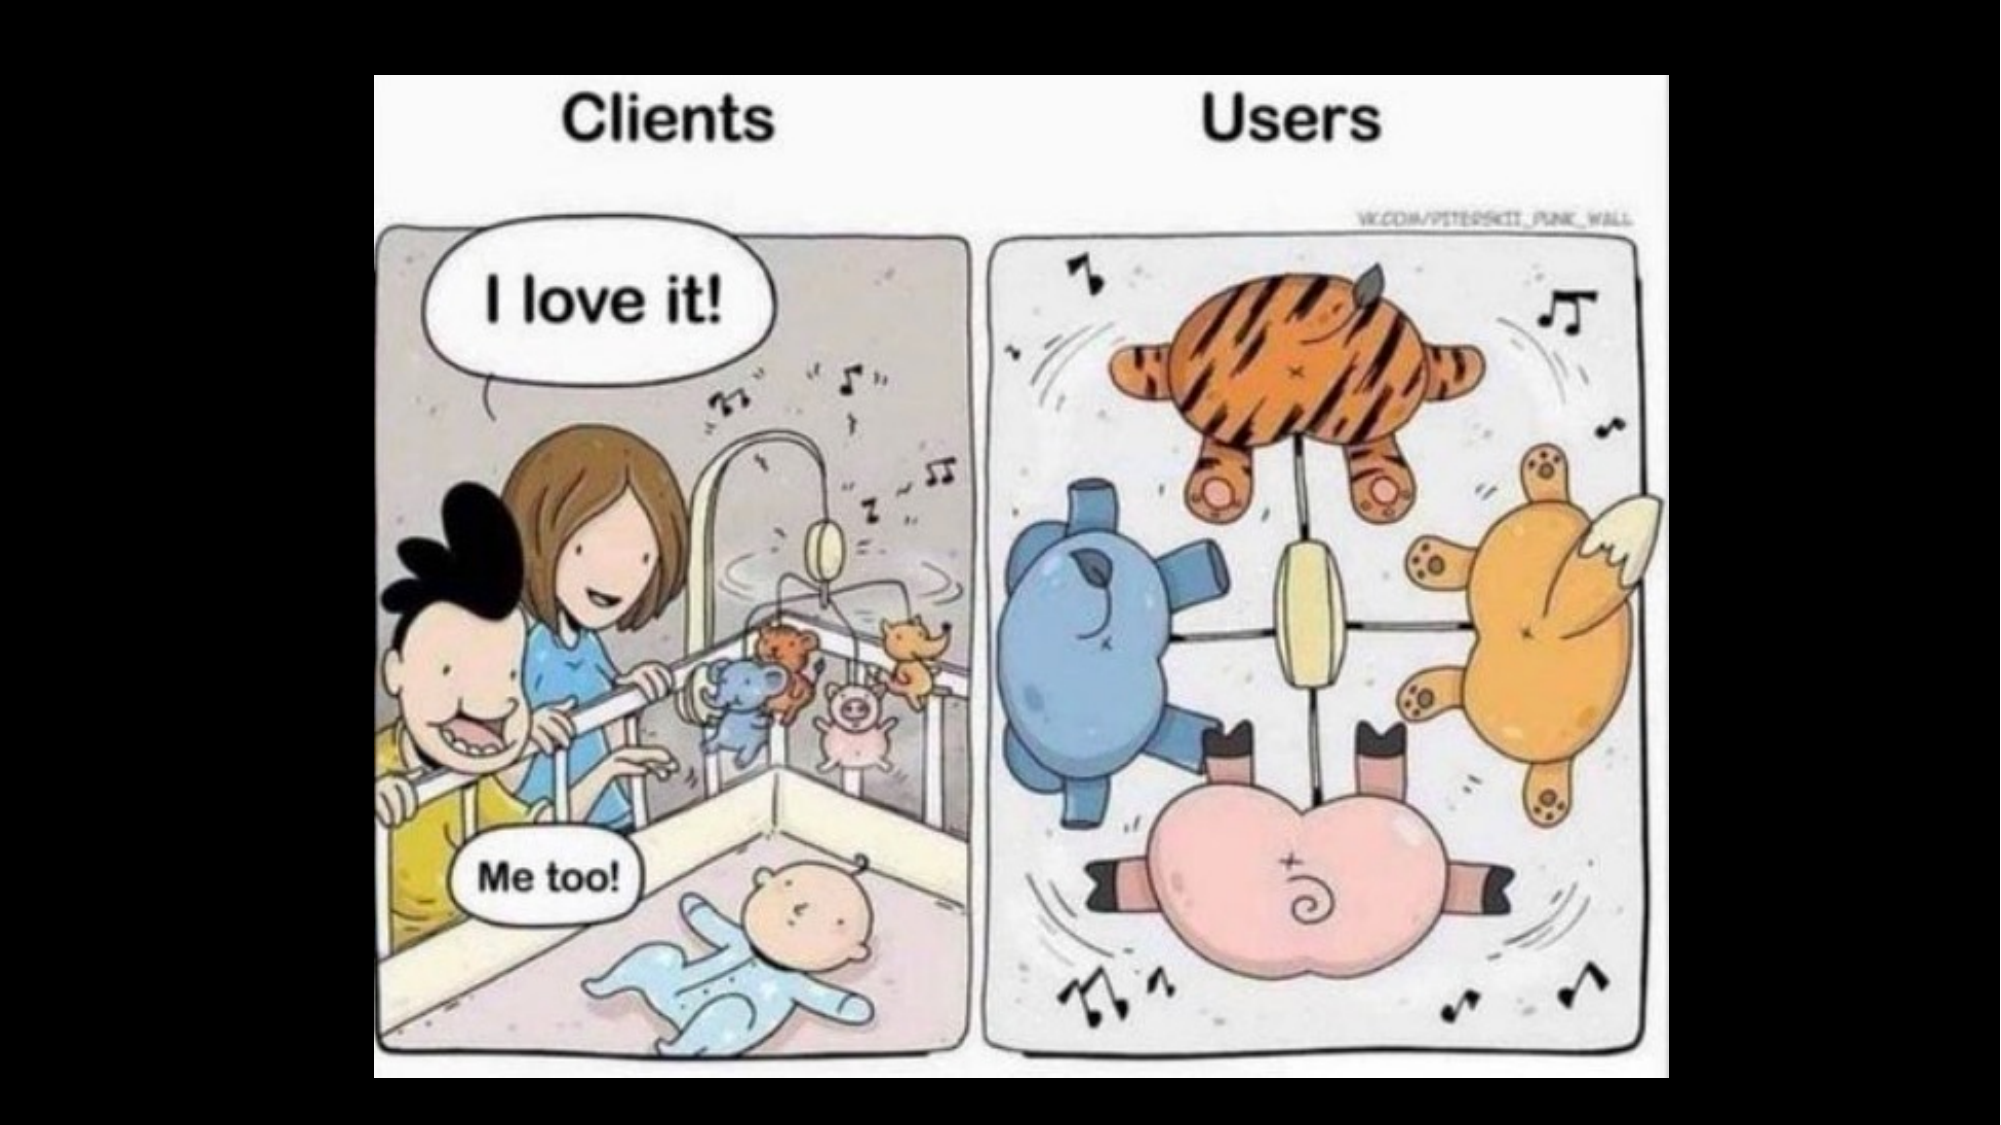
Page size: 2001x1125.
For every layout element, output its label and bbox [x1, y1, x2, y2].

picture [339, 75, 1669, 1079]
